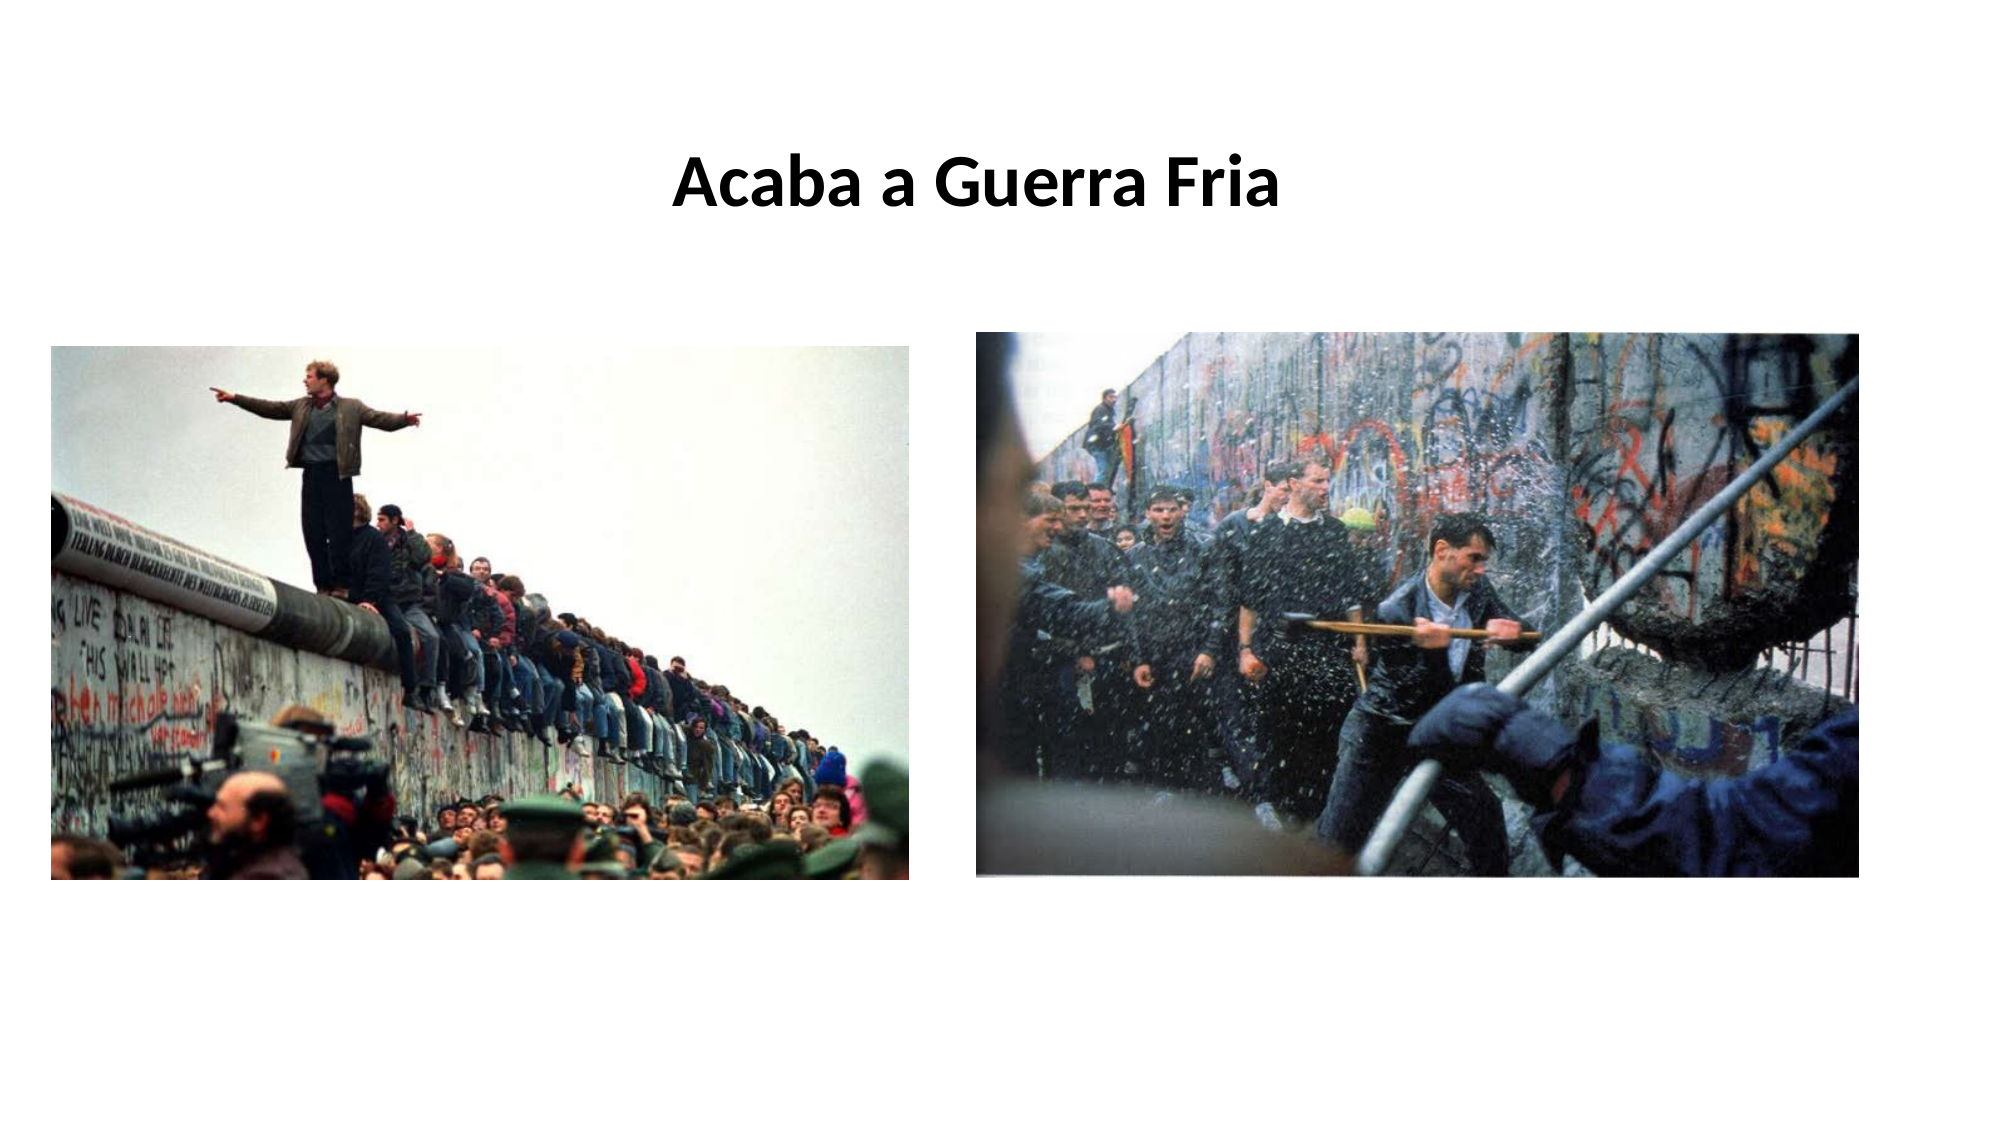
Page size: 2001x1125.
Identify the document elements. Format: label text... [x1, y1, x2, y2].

picture [976, 332, 1859, 880]
picture [51, 346, 909, 881]
text_box Acaba a Guerra Fria [359, 124, 1596, 229]
